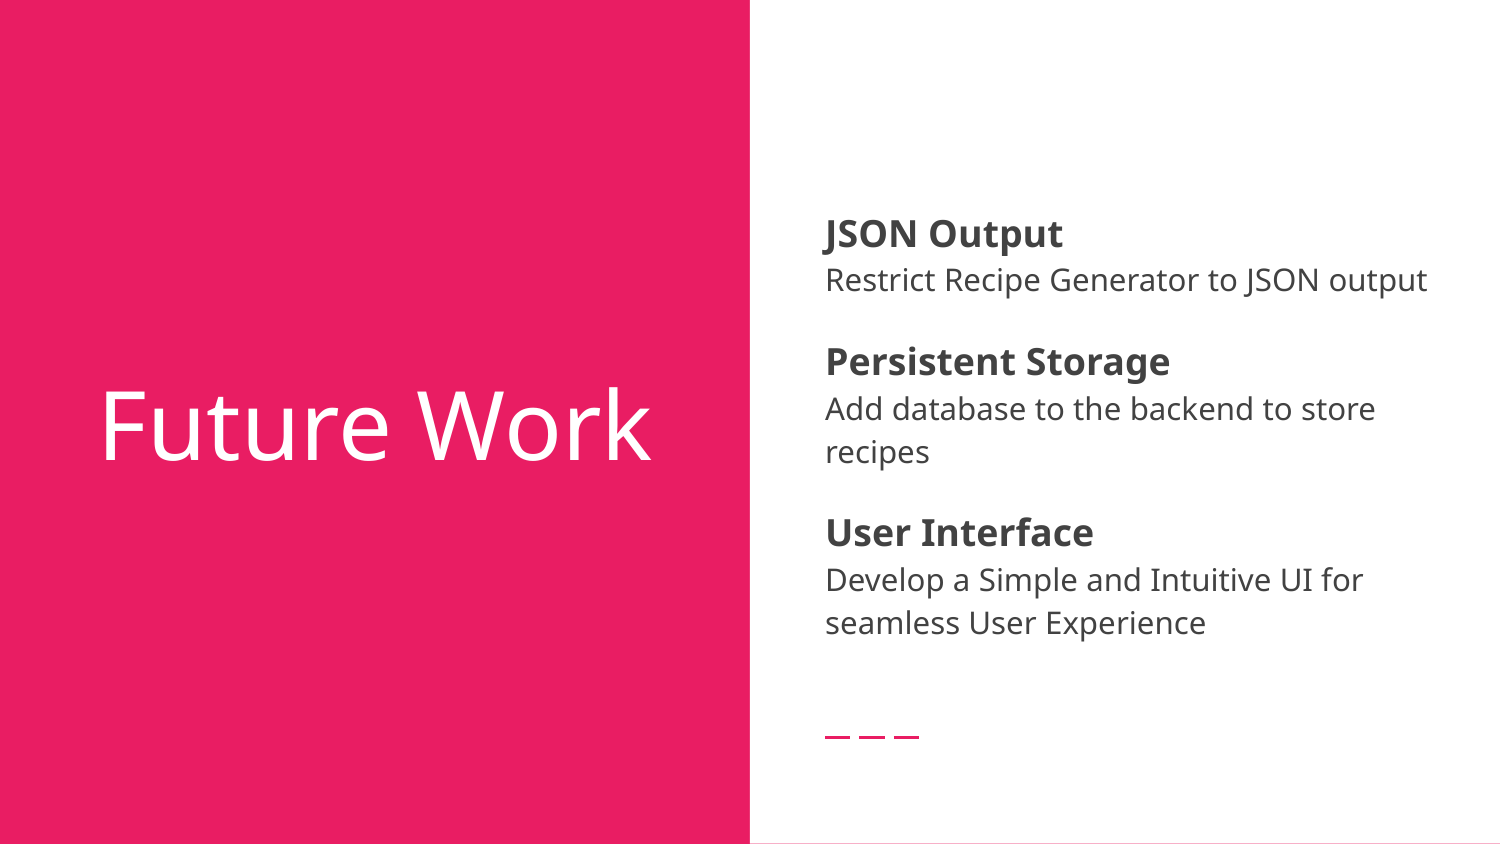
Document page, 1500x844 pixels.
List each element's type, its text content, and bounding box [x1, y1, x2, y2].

title Future Work [43, 298, 708, 546]
list JSON Output Restrict Recipe Generator to JSON output Persistent Storage Add database to the backend to store recipes User Interface Develop a Simple and Intuitive UI for seamless User Experience [810, 118, 1455, 725]
